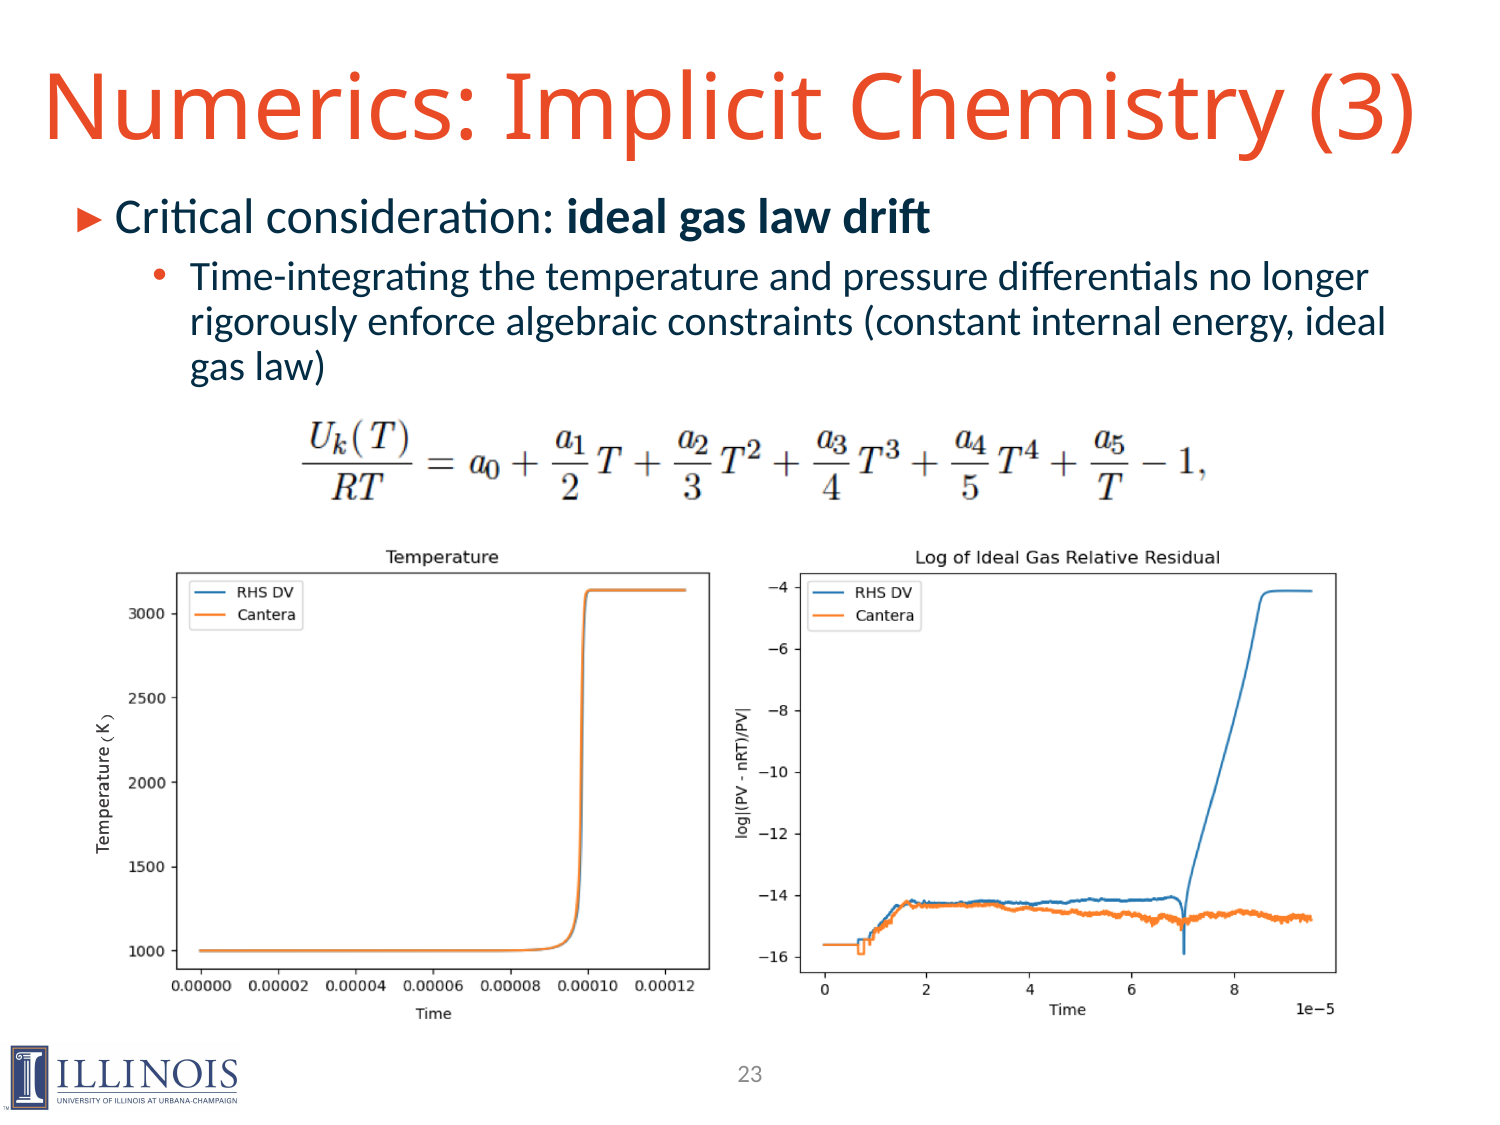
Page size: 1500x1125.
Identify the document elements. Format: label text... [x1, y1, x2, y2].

picture [282, 409, 1218, 525]
text_box Critical consideration: ideal gas law drift Time-integrating the temperature and pressure differentials no longer rigorously enforce algebraic constraints (constant internal energy, ideal gas law) [62, 182, 1407, 1016]
title Numerics: Implicit Chemistry (3) [26, 36, 1438, 183]
slide_number 23 [718, 1042, 782, 1103]
picture [86, 537, 1352, 1029]
picture [0, 1042, 241, 1113]
